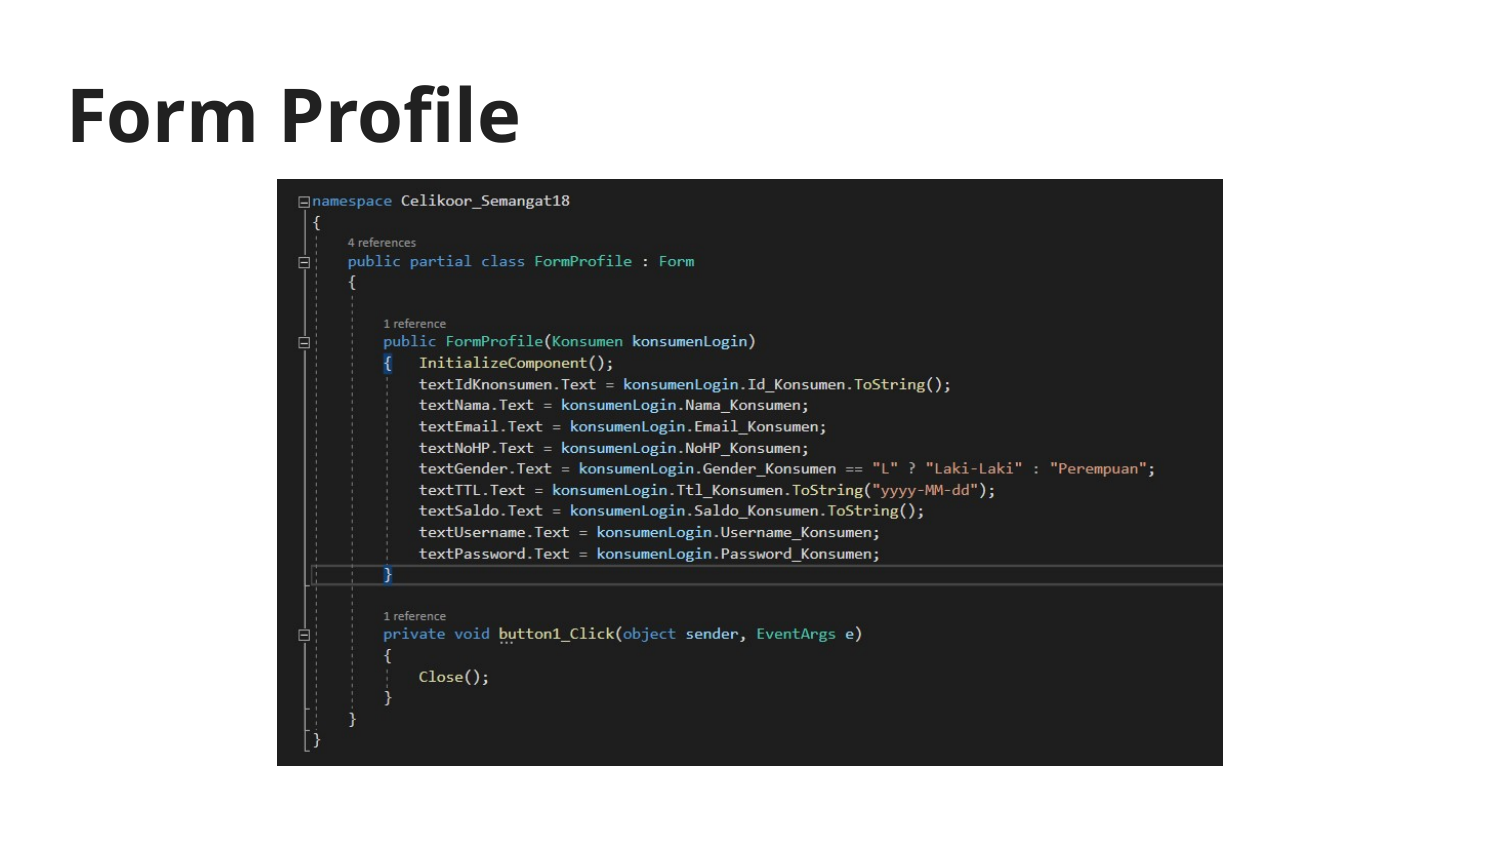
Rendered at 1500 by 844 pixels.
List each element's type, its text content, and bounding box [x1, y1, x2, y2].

title Form Profile [51, 48, 1449, 180]
picture [276, 179, 1224, 766]
